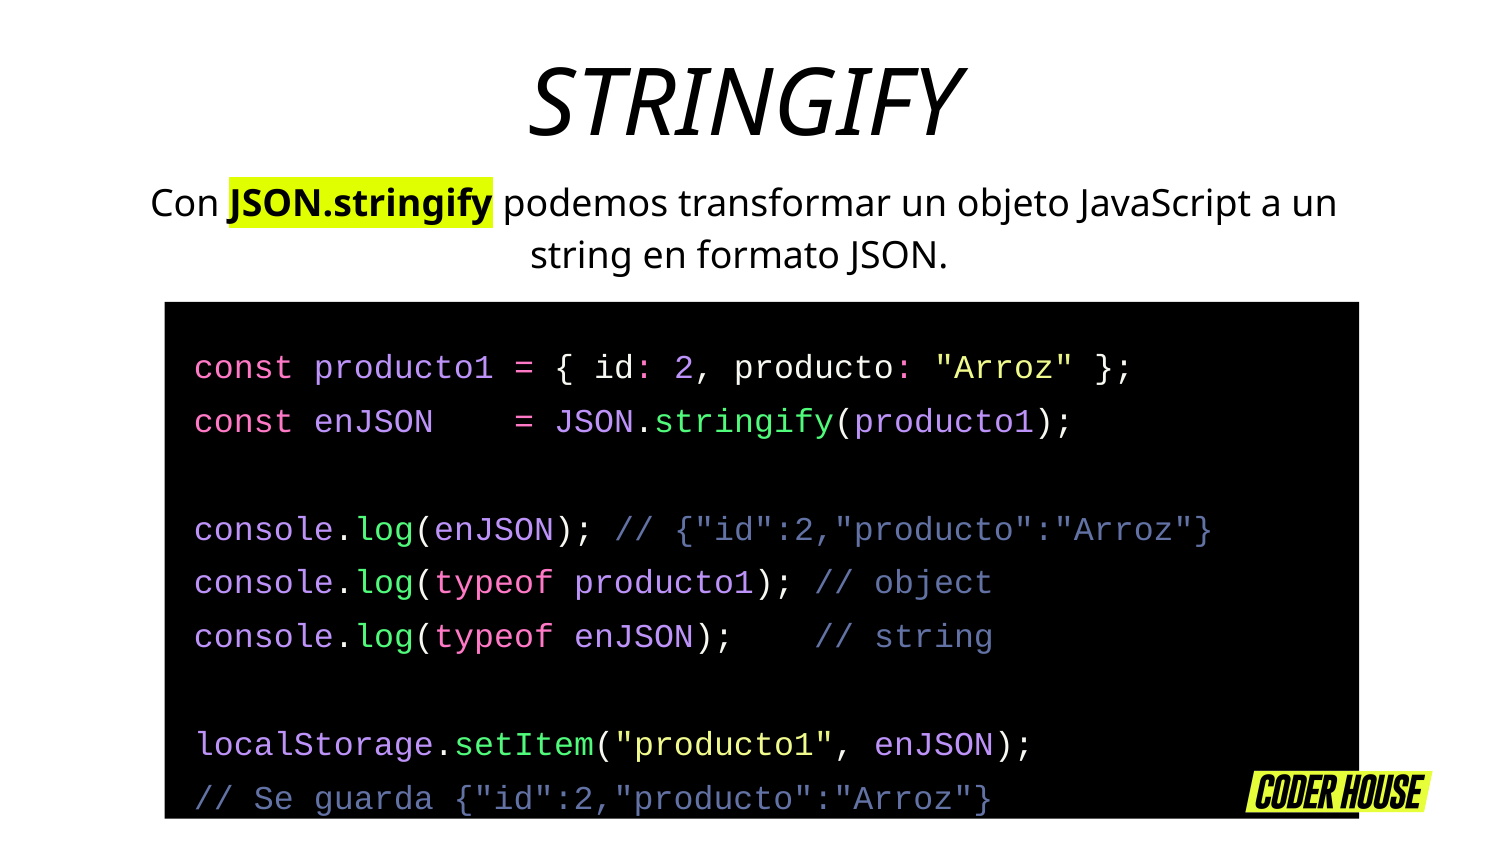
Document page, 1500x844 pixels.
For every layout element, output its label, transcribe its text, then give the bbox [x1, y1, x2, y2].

picture [1241, 764, 1437, 819]
text_box Con JSON.stringify podemos transformar un objeto JavaScript a un string en formato JSON. [111, 157, 1378, 313]
text_box STRINGIFY [111, 27, 1378, 157]
text_box const producto1 = { id: 2, producto: "Arroz" }; const enJSON = JSON.stringify(producto1); console.log(enJSON); // {"id":2,"producto":"Arroz"} console.log(typeof producto1); // object console.log(typeof enJSON); // string localStorage.setItem("producto1", enJSON); // Se guarda {"id":2,"producto":"Arroz"} [164, 301, 1360, 819]
